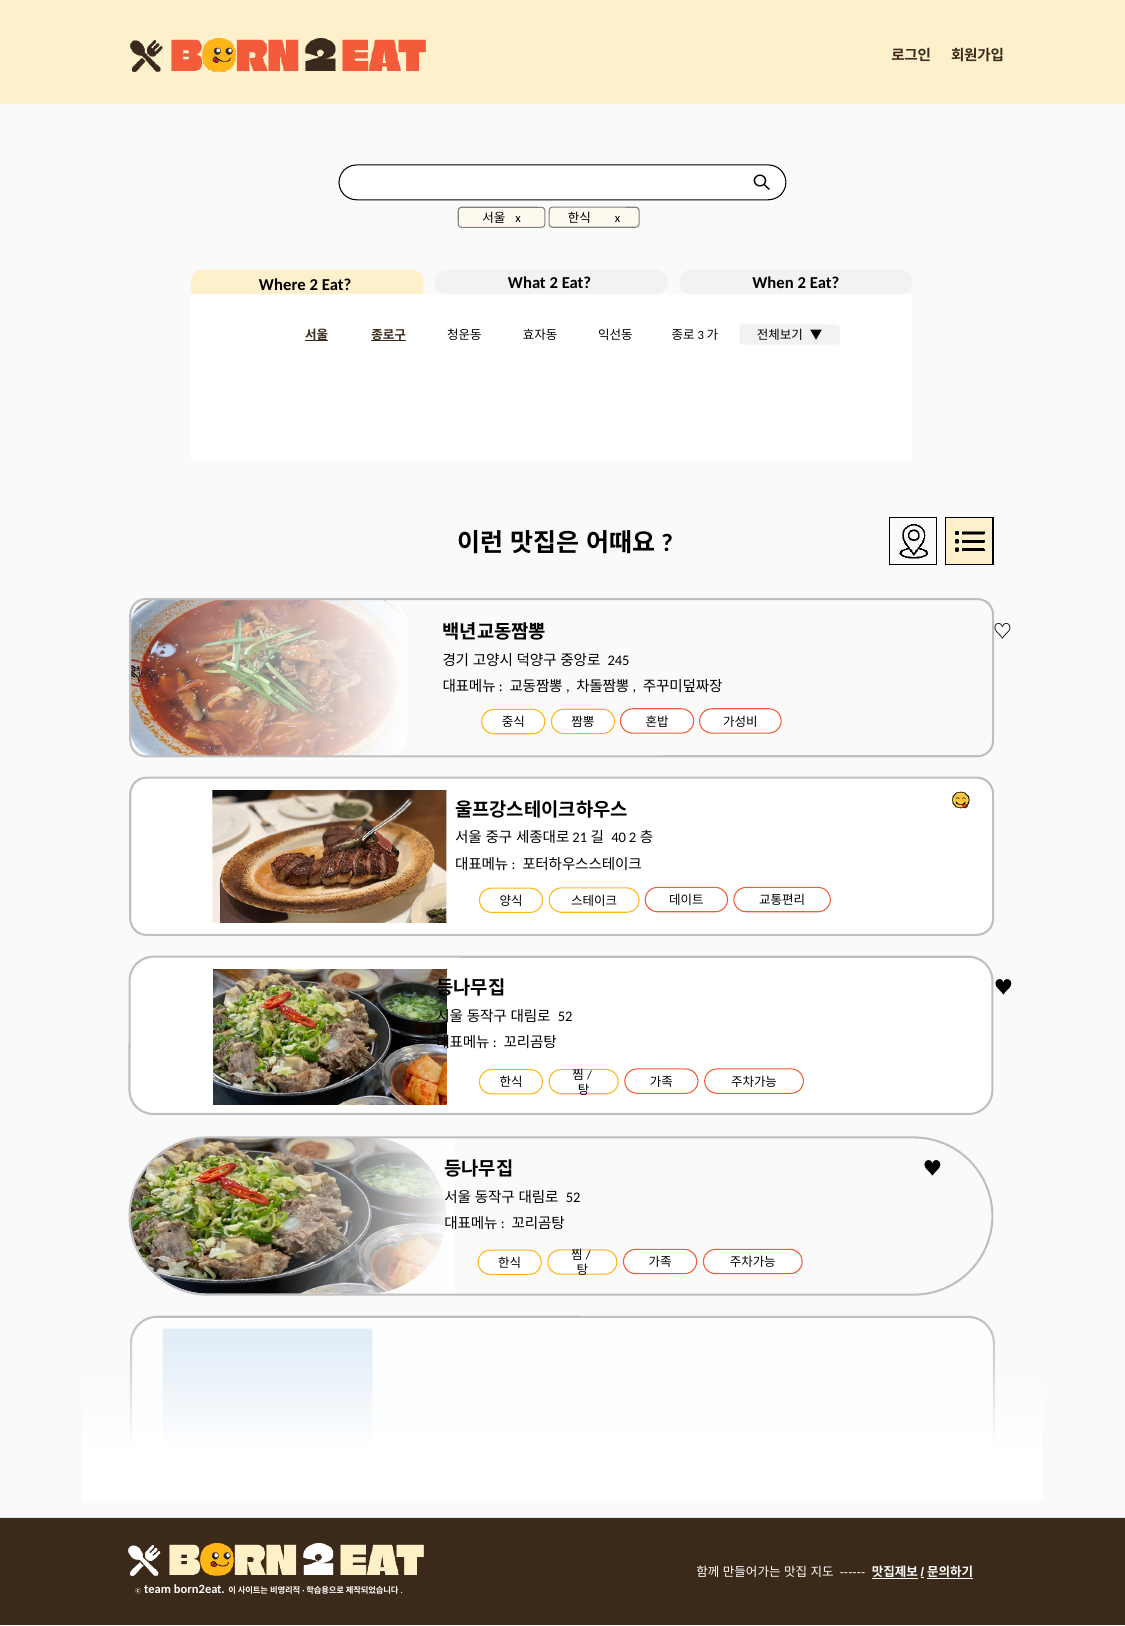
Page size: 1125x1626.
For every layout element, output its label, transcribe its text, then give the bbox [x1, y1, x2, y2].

picture [212, 790, 447, 923]
text_box 익선동 [579, 323, 652, 346]
text_box 가족 [622, 1248, 698, 1275]
text_box 양식 [478, 887, 544, 914]
text_box 로그인 회원가입 [876, 38, 1019, 71]
text_box 찜/탕 [546, 1248, 618, 1276]
text_box 함께 만들어가는 맛집 지도 ------ 맛집제보/문의하기 [681, 1556, 988, 1587]
picture [949, 787, 976, 813]
text_box 스테이크 [548, 886, 641, 914]
text_box 교통편리 [732, 886, 832, 913]
text_box 백년교동짬뽕 ♡ 경기 고양시 덕양구 중앙로 245 대표메뉴: 교동짬뽕, 차돌짬뽕, 주꾸미덮짜장 [987, 600, 1026, 702]
text_box 이런 맛집은 어때요? [442, 519, 688, 564]
text_box 짬뽕 [550, 708, 616, 735]
picture [130, 1137, 447, 1294]
text_box 한식 x [548, 206, 641, 229]
picture [130, 38, 426, 72]
text_box 한식 [477, 1249, 543, 1276]
text_box 서울 [284, 323, 350, 346]
picture [213, 969, 447, 1105]
text_box Where 2 Eat? [189, 268, 425, 296]
text_box 효자동 [504, 323, 576, 346]
picture [951, 523, 988, 559]
text_box [129, 776, 995, 936]
text_box [128, 955, 994, 1116]
text_box 등나무집 ♥ 서울 동작구 대림로 52 대표메뉴: 꼬리곰탕 [421, 957, 1028, 1058]
picture [130, 599, 404, 756]
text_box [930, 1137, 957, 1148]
text_box [337, 163, 787, 201]
text_box 주차가능 [702, 1248, 804, 1275]
text_box When 2 Eat? [678, 268, 914, 296]
text_box [191, 1136, 994, 1296]
text_box [139, 598, 995, 758]
text_box [0, 0, 1125, 105]
text_box 종로구 [352, 323, 425, 346]
text_box 중식 [480, 708, 546, 735]
text_box 청운동 [428, 323, 501, 346]
text_box 울프강스테이크하우스 서울 중구 세종대로21길 40 2층 대표메뉴: 포터하우스스테이크 [440, 778, 995, 880]
text_box 혼밥 [619, 707, 695, 735]
text_box [945, 517, 994, 566]
text_box 한식 [478, 1068, 544, 1095]
text_box 종로3가 [653, 323, 737, 346]
text_box [190, 293, 913, 461]
text_box 서울 x [457, 206, 546, 229]
text_box What 2 Eat? [434, 268, 669, 296]
text_box 전체보기 ▼ [738, 323, 841, 346]
text_box 주차가능 [703, 1067, 805, 1095]
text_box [113, 1543, 425, 1604]
text_box [82, 1318, 1043, 1502]
text_box [889, 517, 938, 566]
text_box 찜/탕 [548, 1068, 620, 1095]
picture [752, 173, 771, 191]
text_box 데이트 [644, 886, 729, 913]
picture [895, 523, 932, 559]
text_box [0, 1517, 1125, 1625]
text_box 가성비 [698, 707, 783, 735]
text_box 가족 [623, 1067, 700, 1095]
